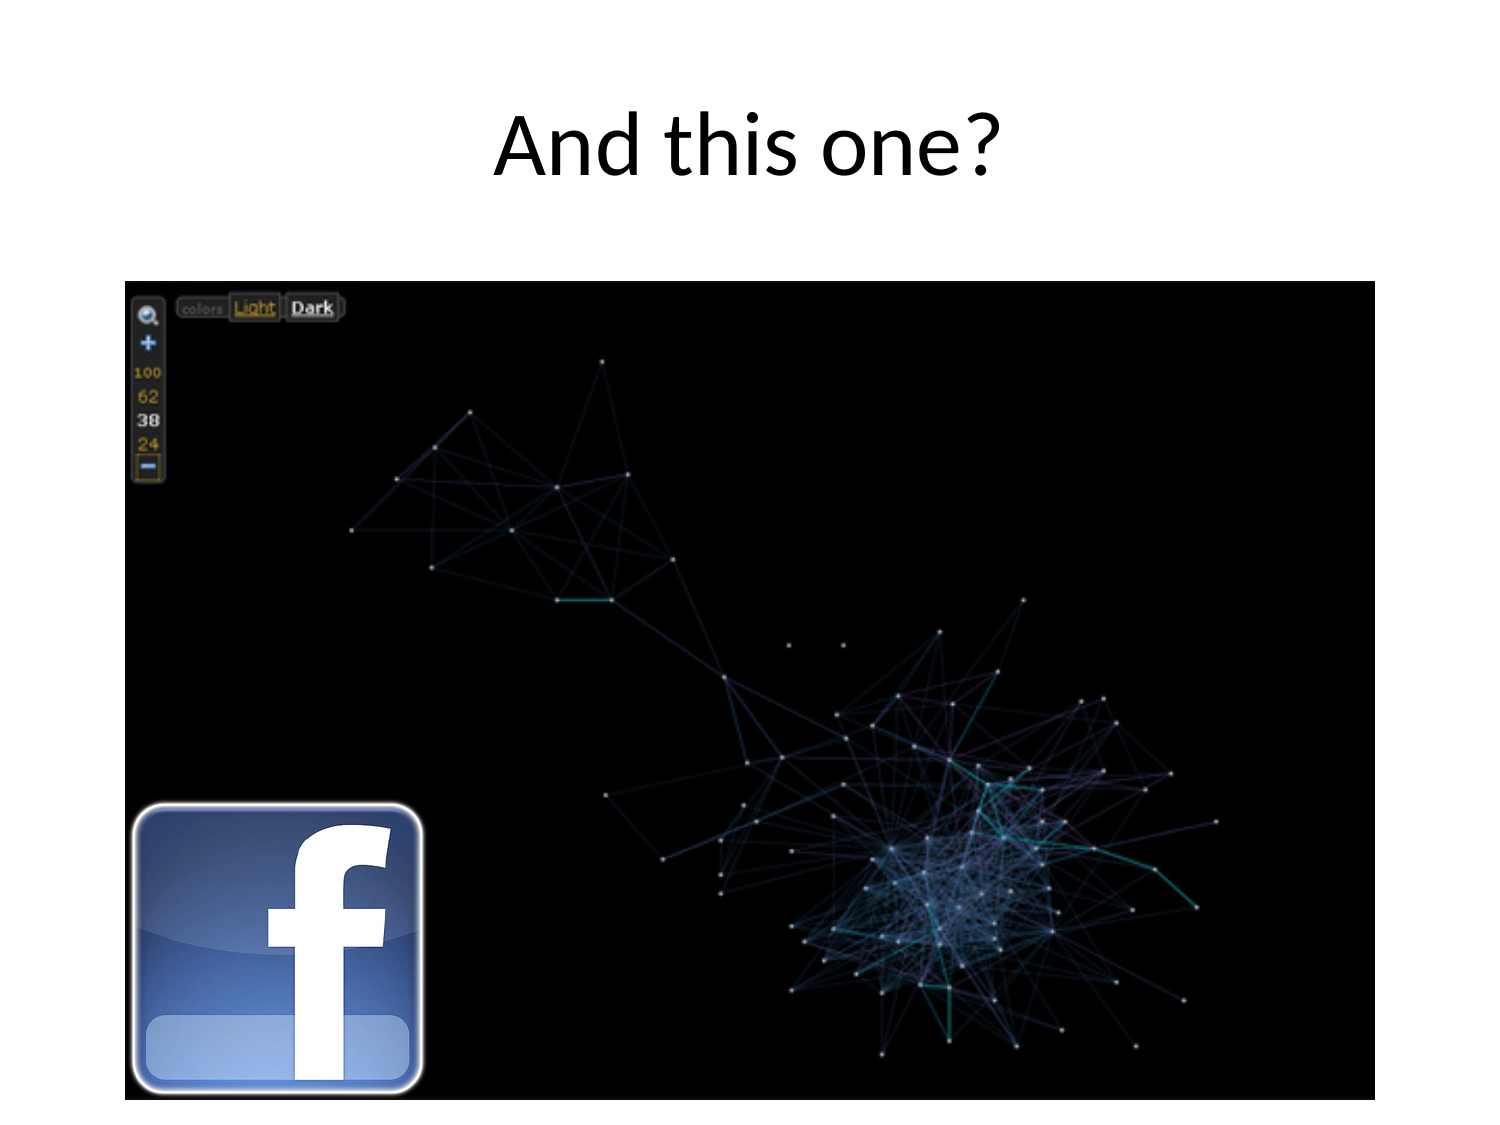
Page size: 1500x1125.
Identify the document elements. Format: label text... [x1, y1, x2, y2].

title And this one? [75, 45, 1425, 233]
picture [124, 280, 1376, 1101]
